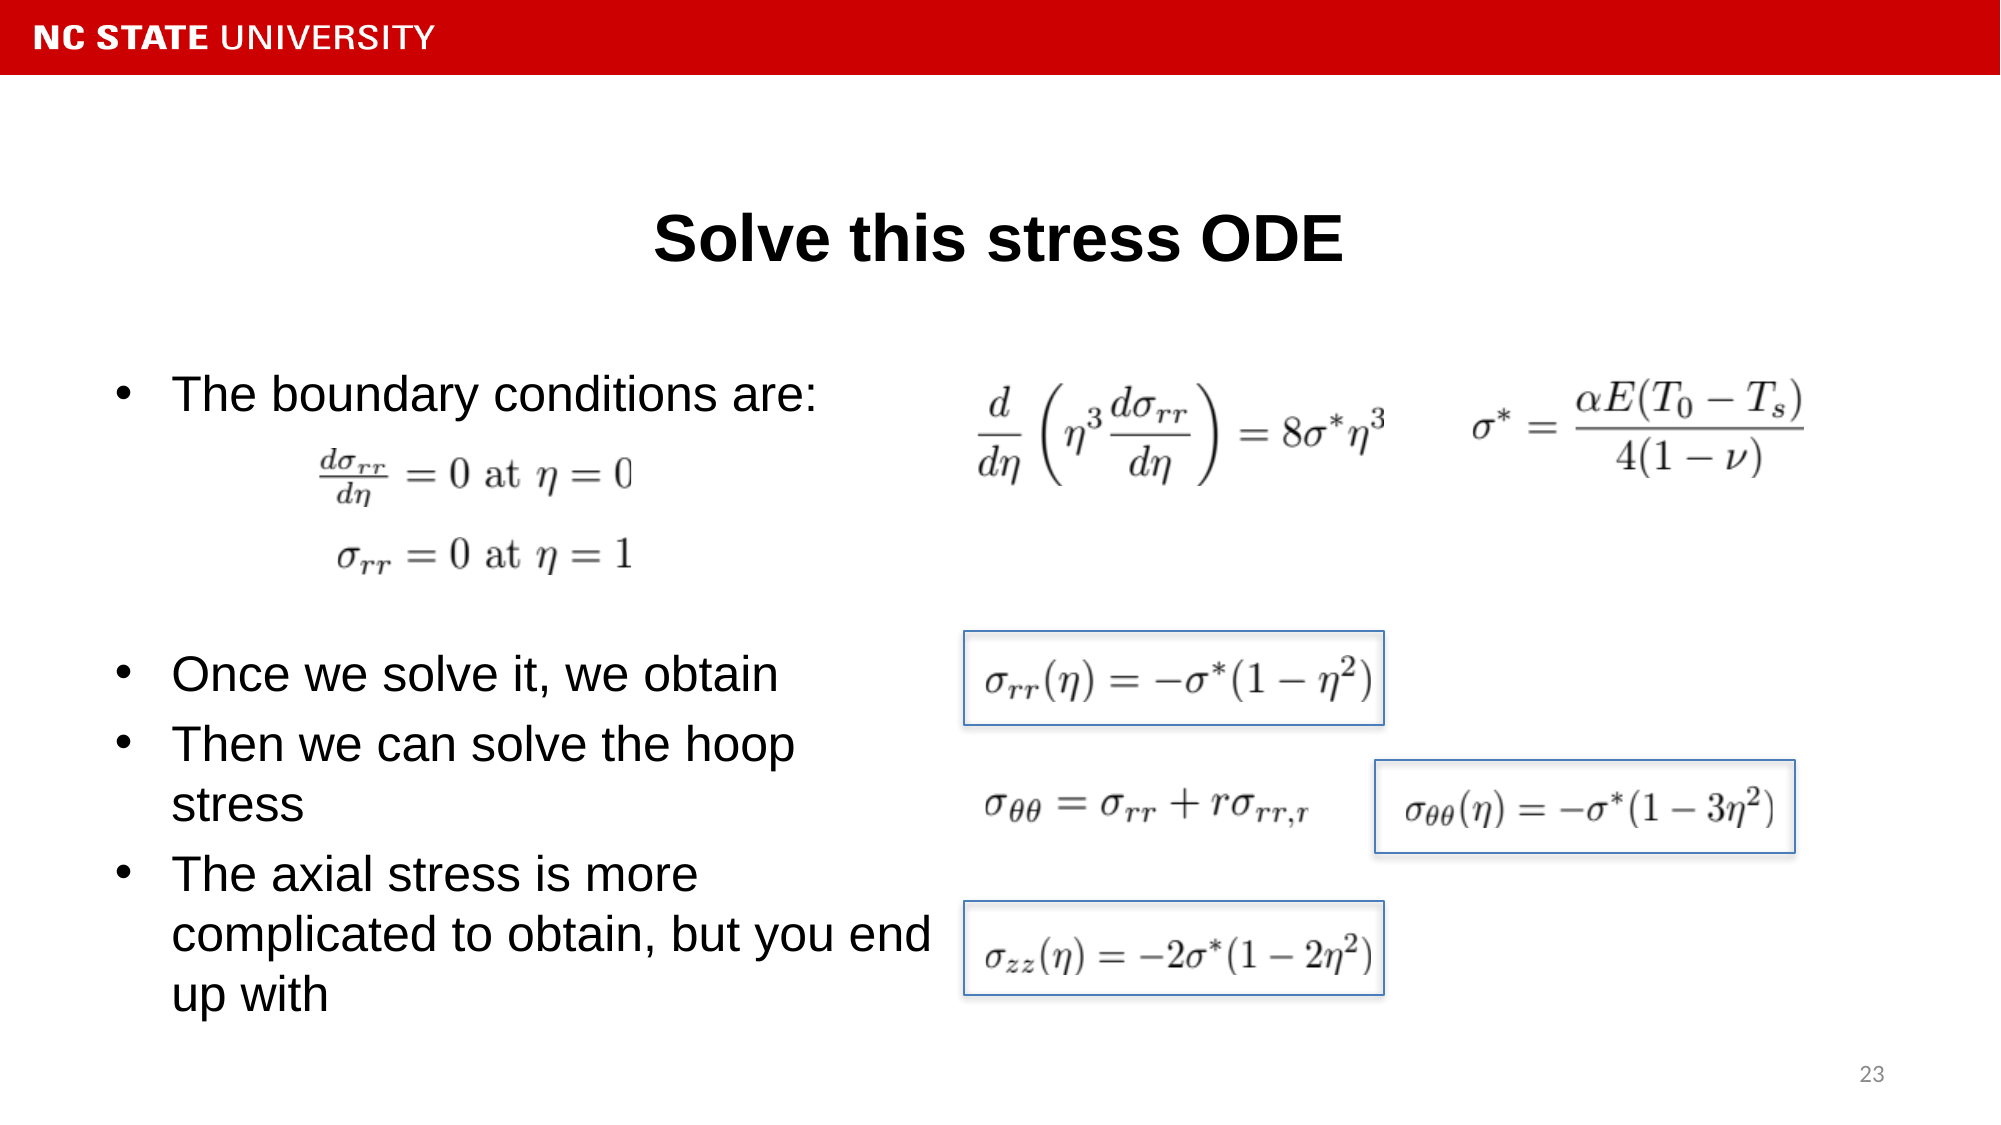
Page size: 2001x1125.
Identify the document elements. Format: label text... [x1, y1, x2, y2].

slide_number 23 [1433, 1042, 1900, 1103]
text_box [1375, 759, 1796, 854]
title Solve this stress ODE [99, 147, 1900, 323]
picture [985, 787, 1309, 828]
picture [985, 655, 1372, 702]
text_box [963, 630, 1385, 726]
picture [0, 0, 2000, 75]
text_box [963, 900, 1385, 996]
picture [977, 382, 1385, 486]
picture [1405, 785, 1773, 828]
list The boundary conditions are: Once we solve it, we obtain Then we can solve the hoop stress The axial stress is more complicated to obtain, but you end up with [99, 354, 956, 1005]
picture [985, 932, 1372, 975]
picture [337, 536, 632, 575]
picture [1472, 377, 1805, 478]
picture [318, 447, 632, 507]
